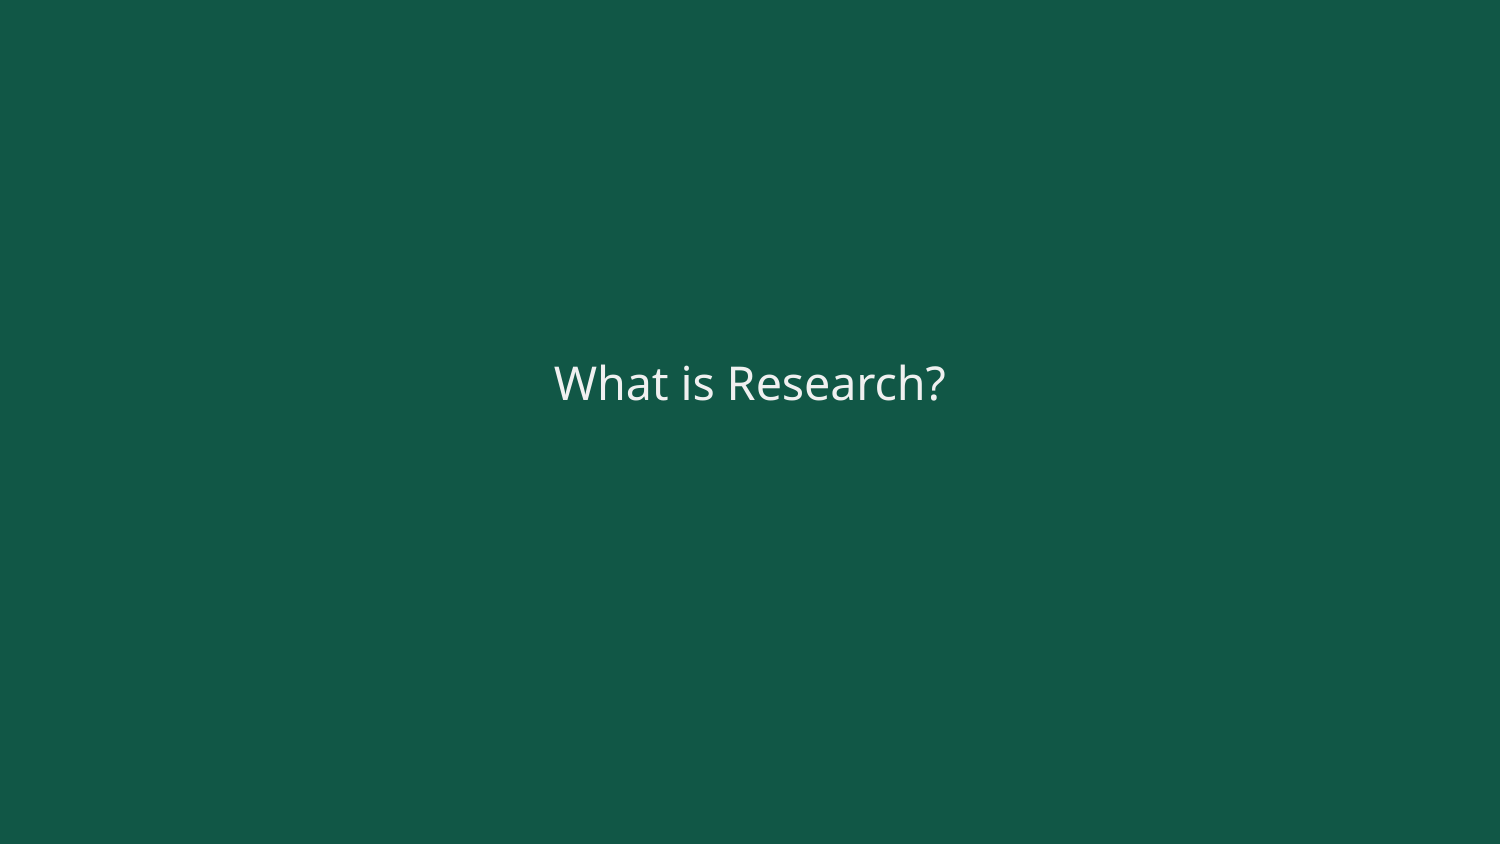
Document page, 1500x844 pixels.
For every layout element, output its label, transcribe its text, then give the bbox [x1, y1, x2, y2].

title What is Research? [51, 336, 1449, 431]
